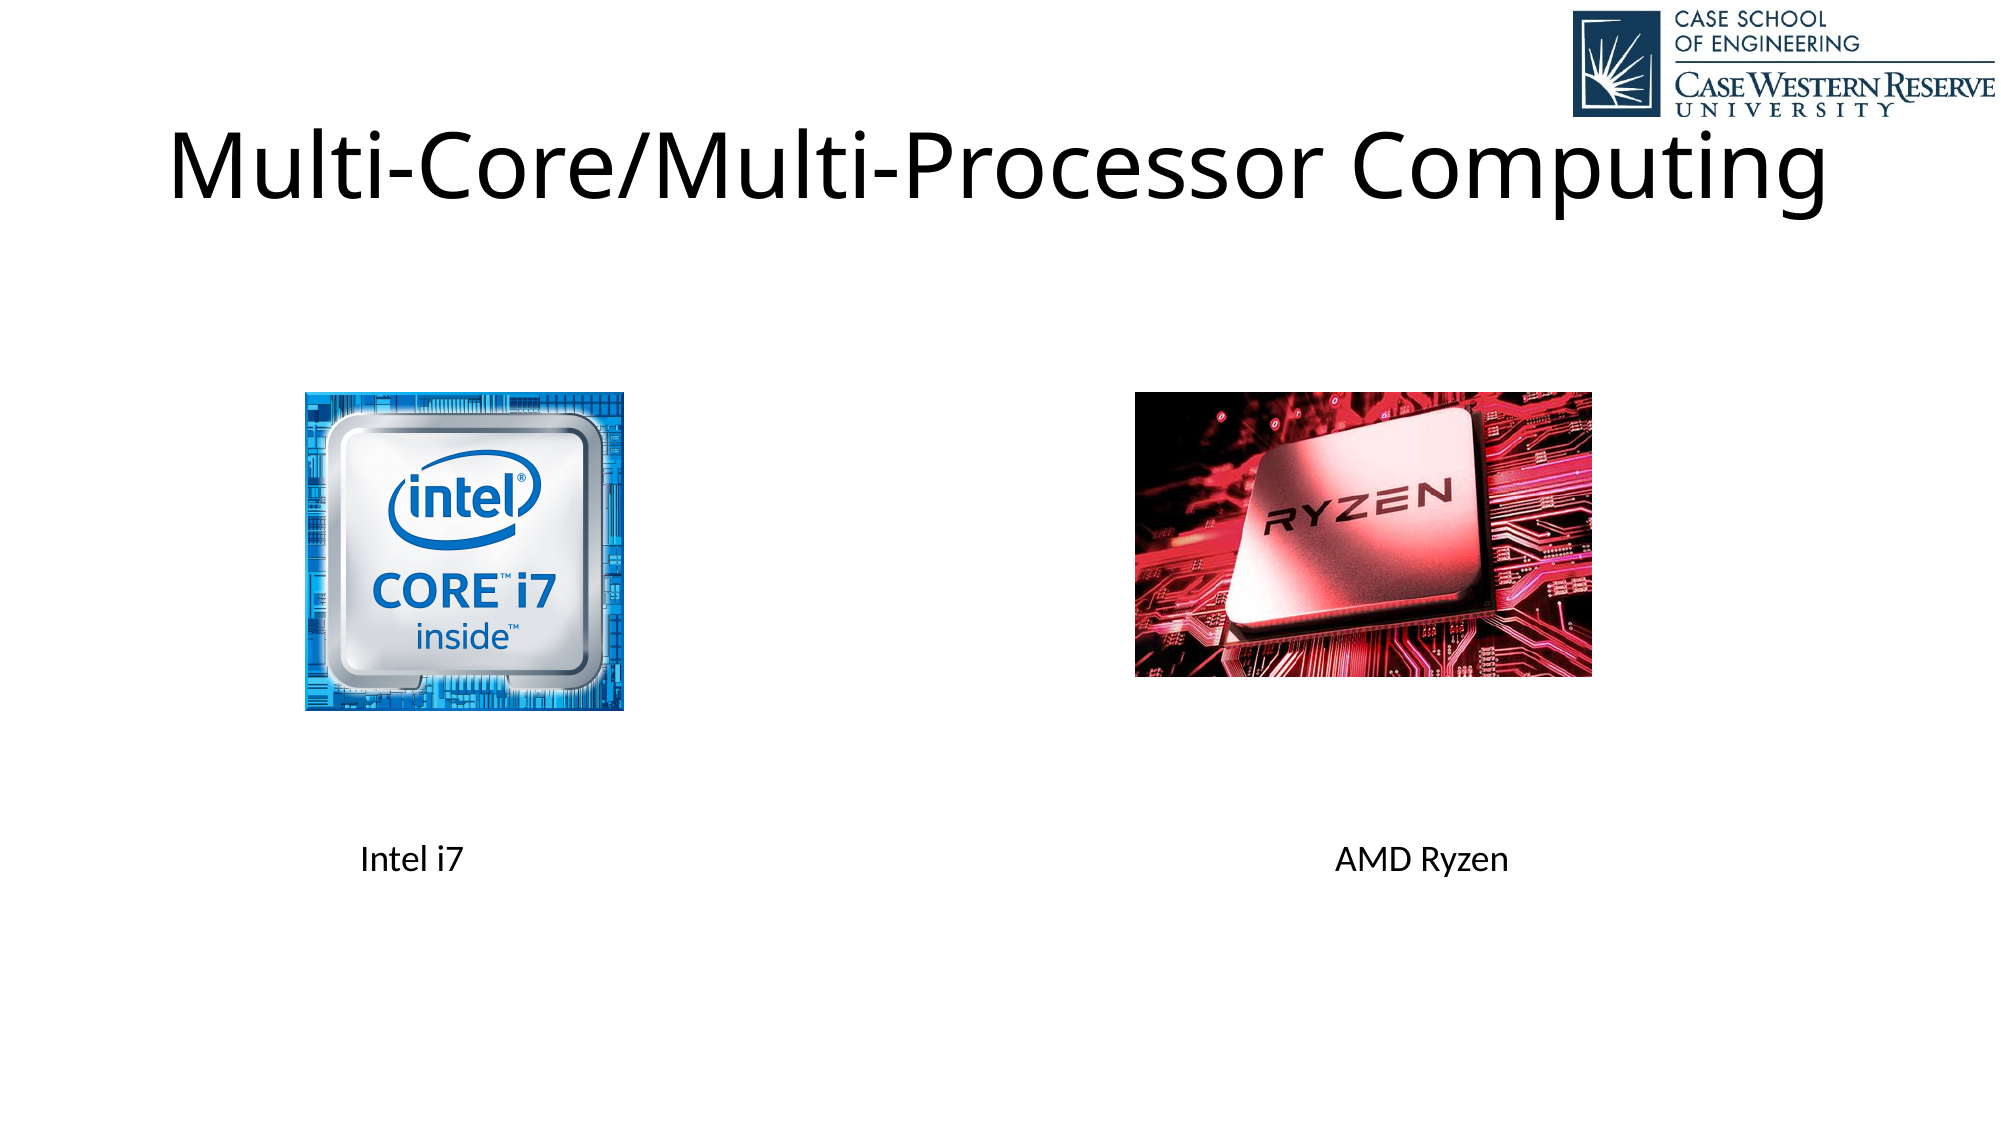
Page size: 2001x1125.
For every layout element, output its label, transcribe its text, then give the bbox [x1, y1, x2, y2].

title Multi-Core/Multi-Processor Computing [137, 59, 1863, 278]
picture [305, 392, 624, 711]
text_box AMD Ryzen [1320, 827, 1525, 887]
picture [1135, 392, 1592, 677]
text_box Intel i7 [345, 827, 480, 887]
picture [1573, 10, 1995, 117]
